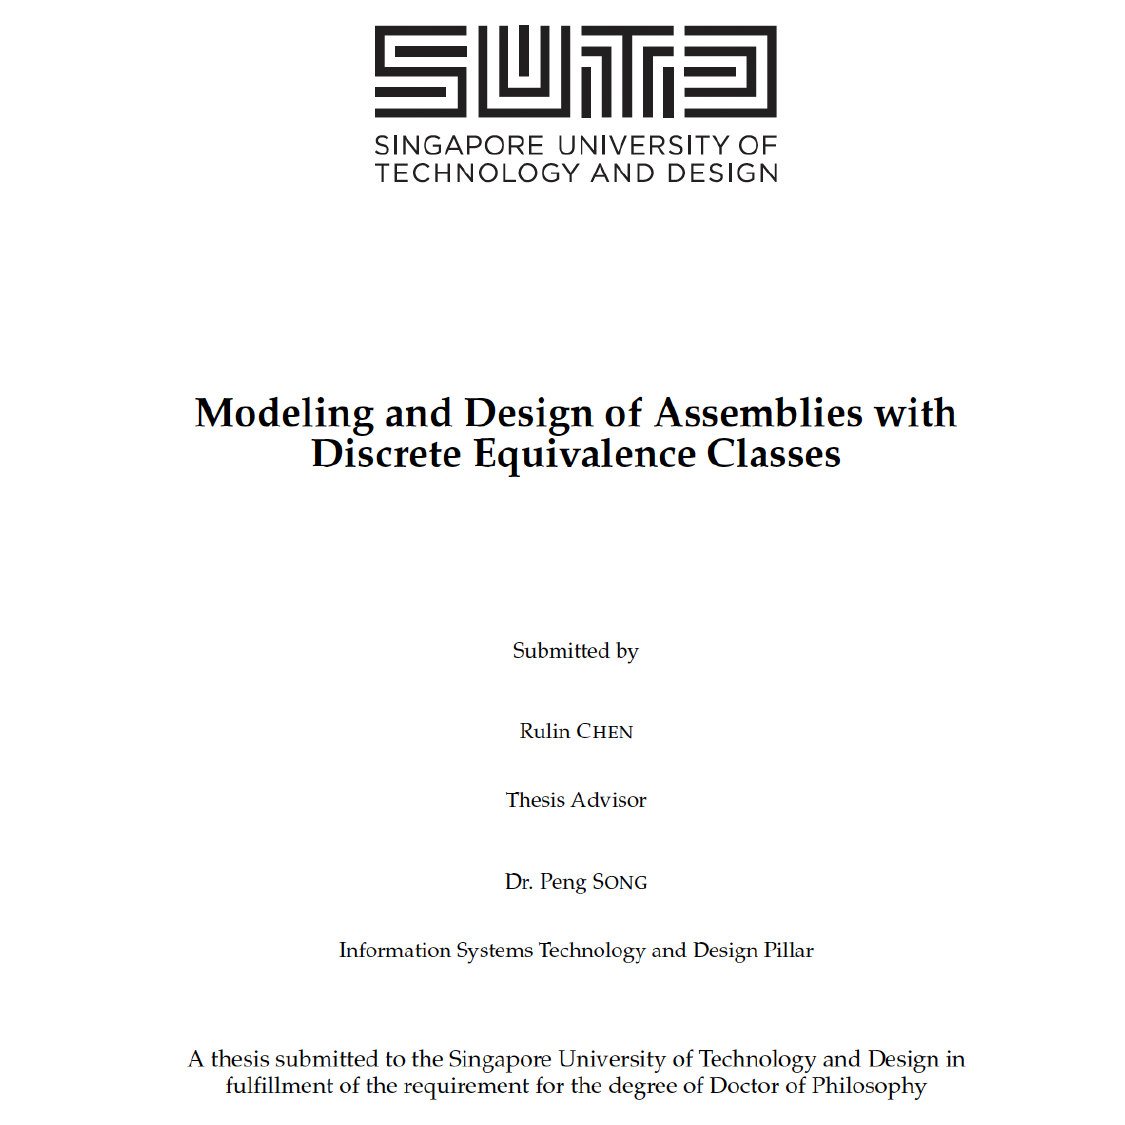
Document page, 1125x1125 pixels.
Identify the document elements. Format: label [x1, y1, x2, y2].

picture [114, 0, 1011, 1125]
